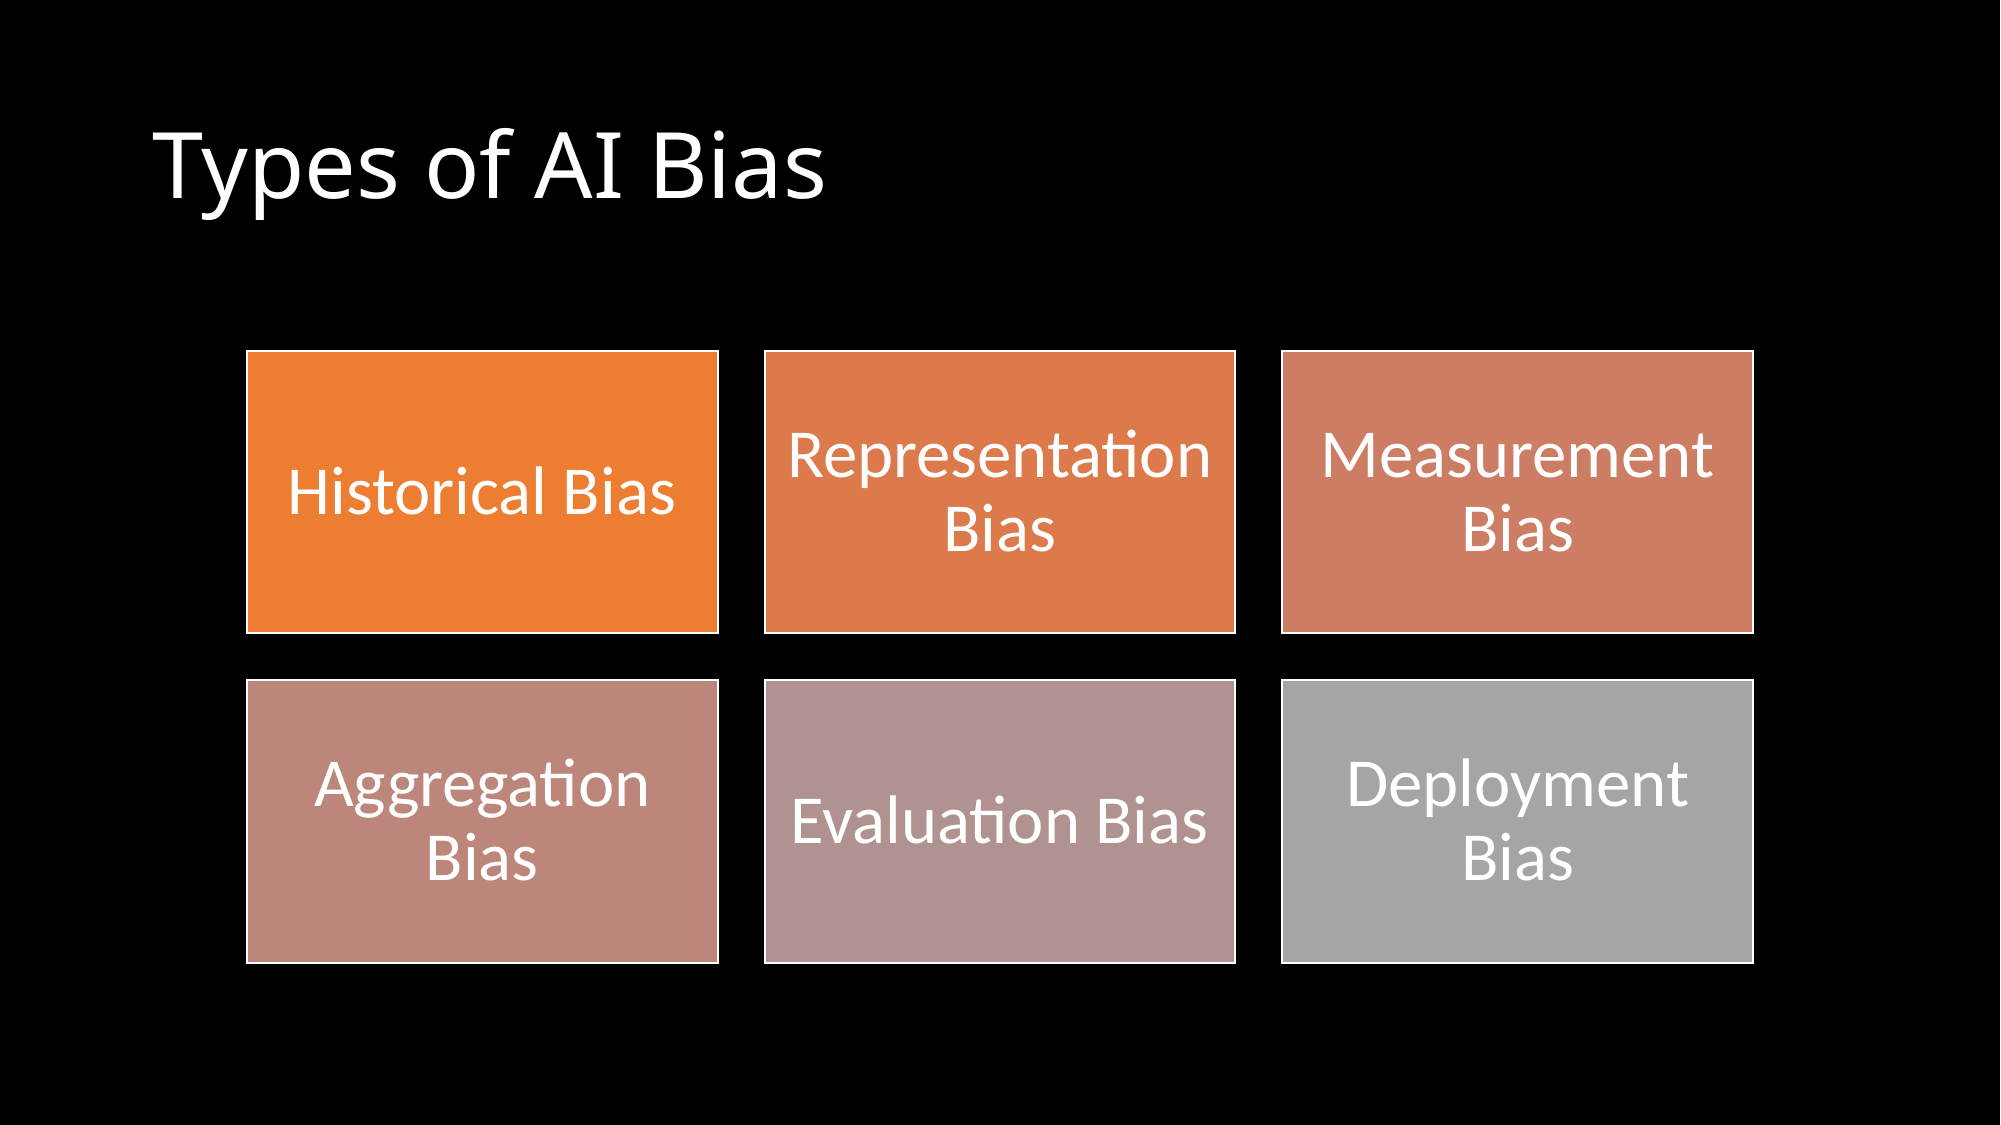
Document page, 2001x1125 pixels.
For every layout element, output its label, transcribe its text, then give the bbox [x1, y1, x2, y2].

title Types of AI Bias [137, 59, 1863, 278]
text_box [112, 350, 1888, 964]
